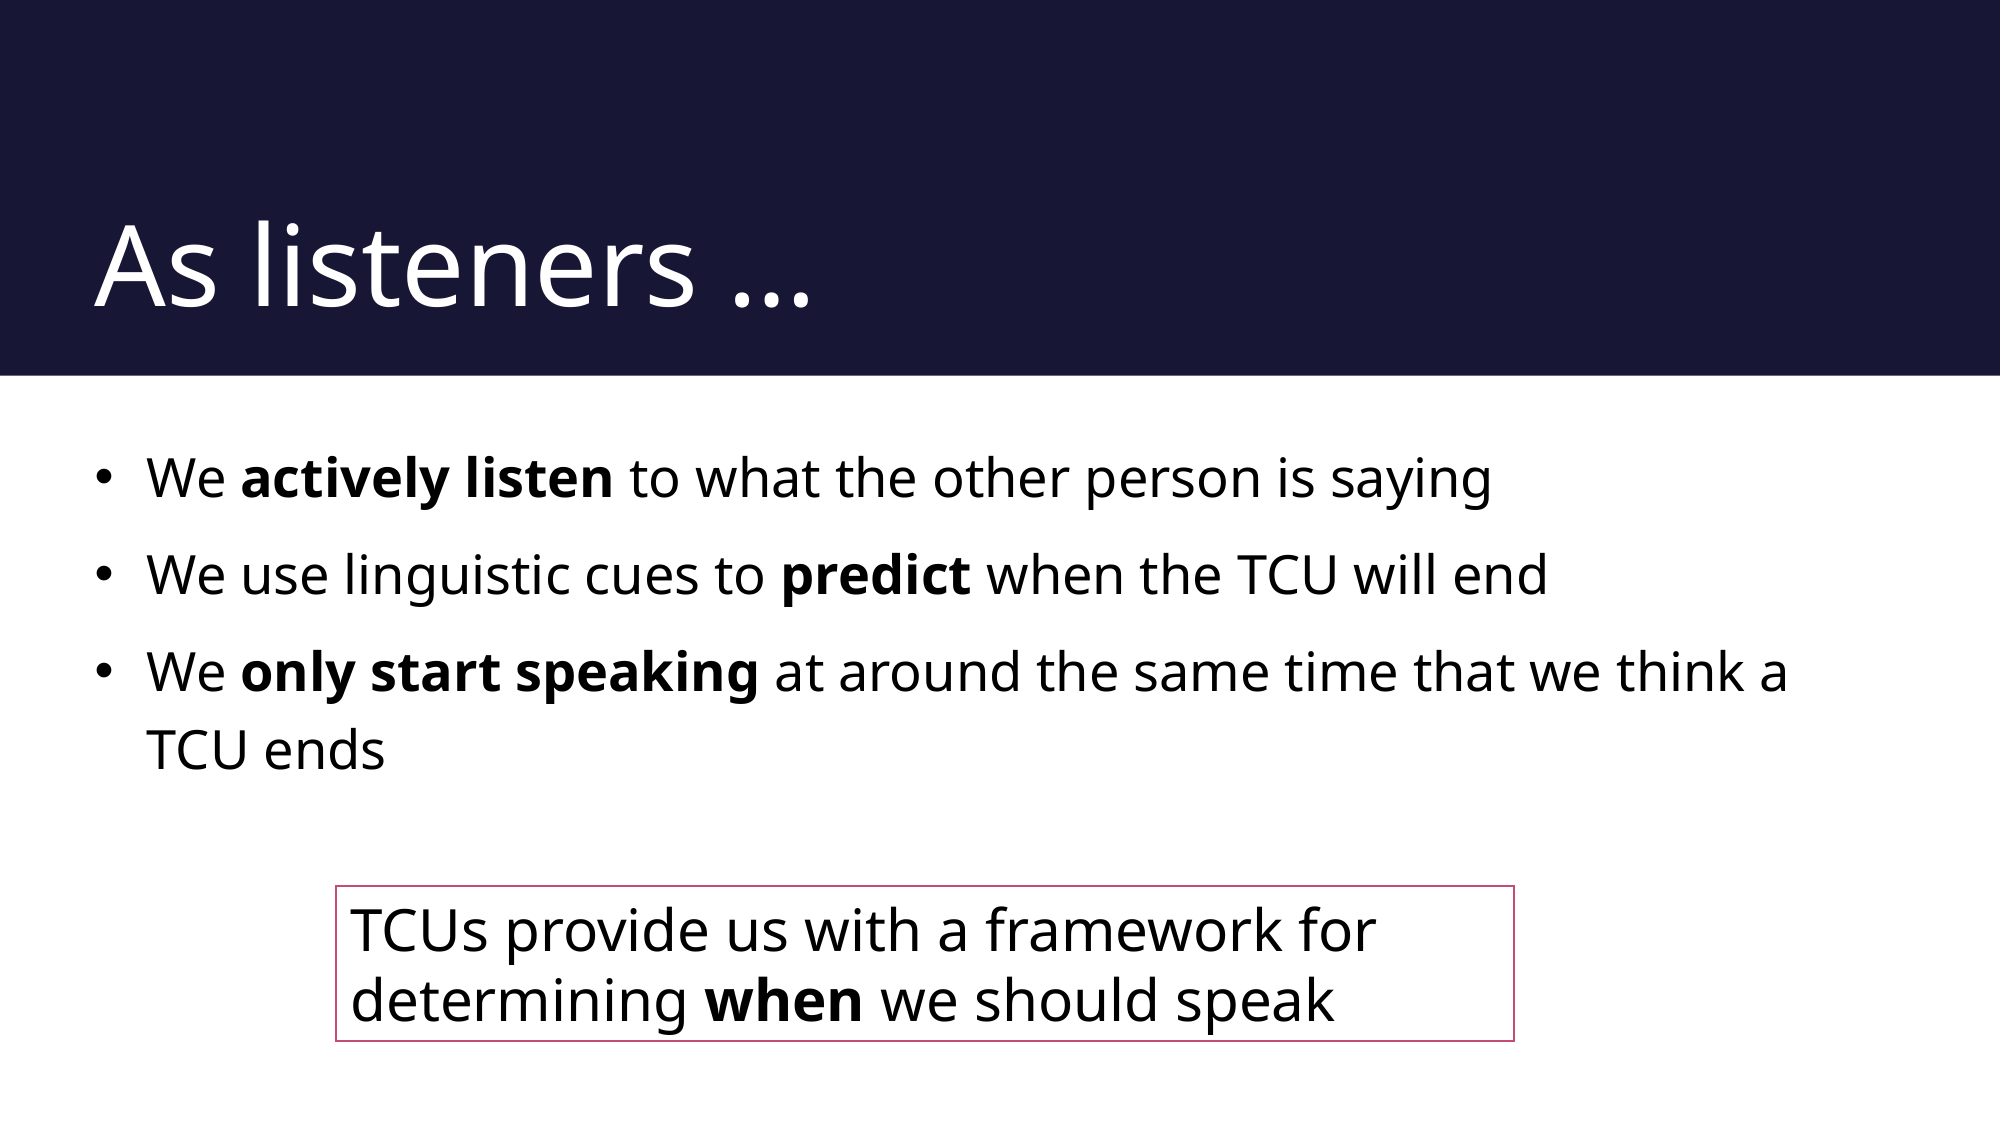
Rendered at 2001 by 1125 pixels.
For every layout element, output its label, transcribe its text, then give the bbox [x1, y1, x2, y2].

list We actively listen to what the other person is saying We use linguistic cues to predict when the TCU will end We only start speaking at around the same time that we think a TCU ends [79, 422, 1863, 789]
text_box TCUs provide us with a framework for determining when we should speak [335, 885, 1515, 1042]
title As listeners … [79, 59, 1863, 337]
